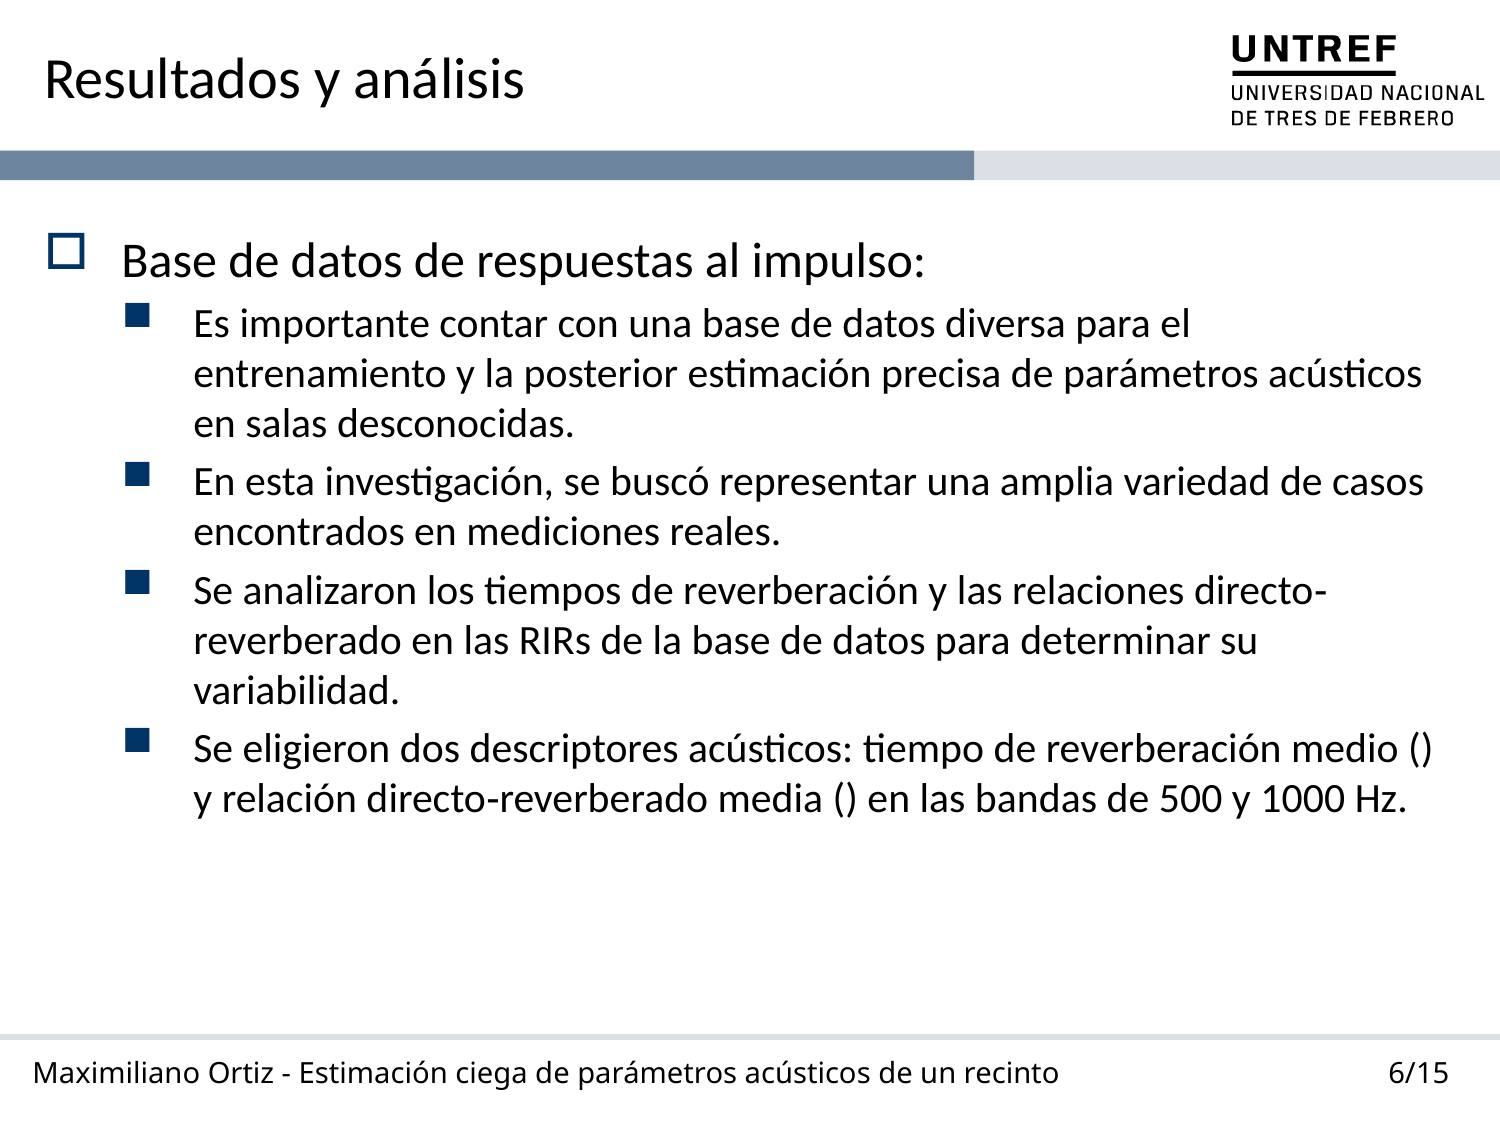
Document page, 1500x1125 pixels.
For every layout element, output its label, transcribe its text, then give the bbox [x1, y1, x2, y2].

text_box [725, 537, 775, 588]
title Resultados y análisis [29, 14, 1211, 136]
text_box Maximiliano Ortiz - Estimación ciega de parámetros acústicos de un recinto [17, 1046, 1187, 1111]
picture [1224, 31, 1495, 132]
text_box 6/15 [1187, 1046, 1465, 1111]
